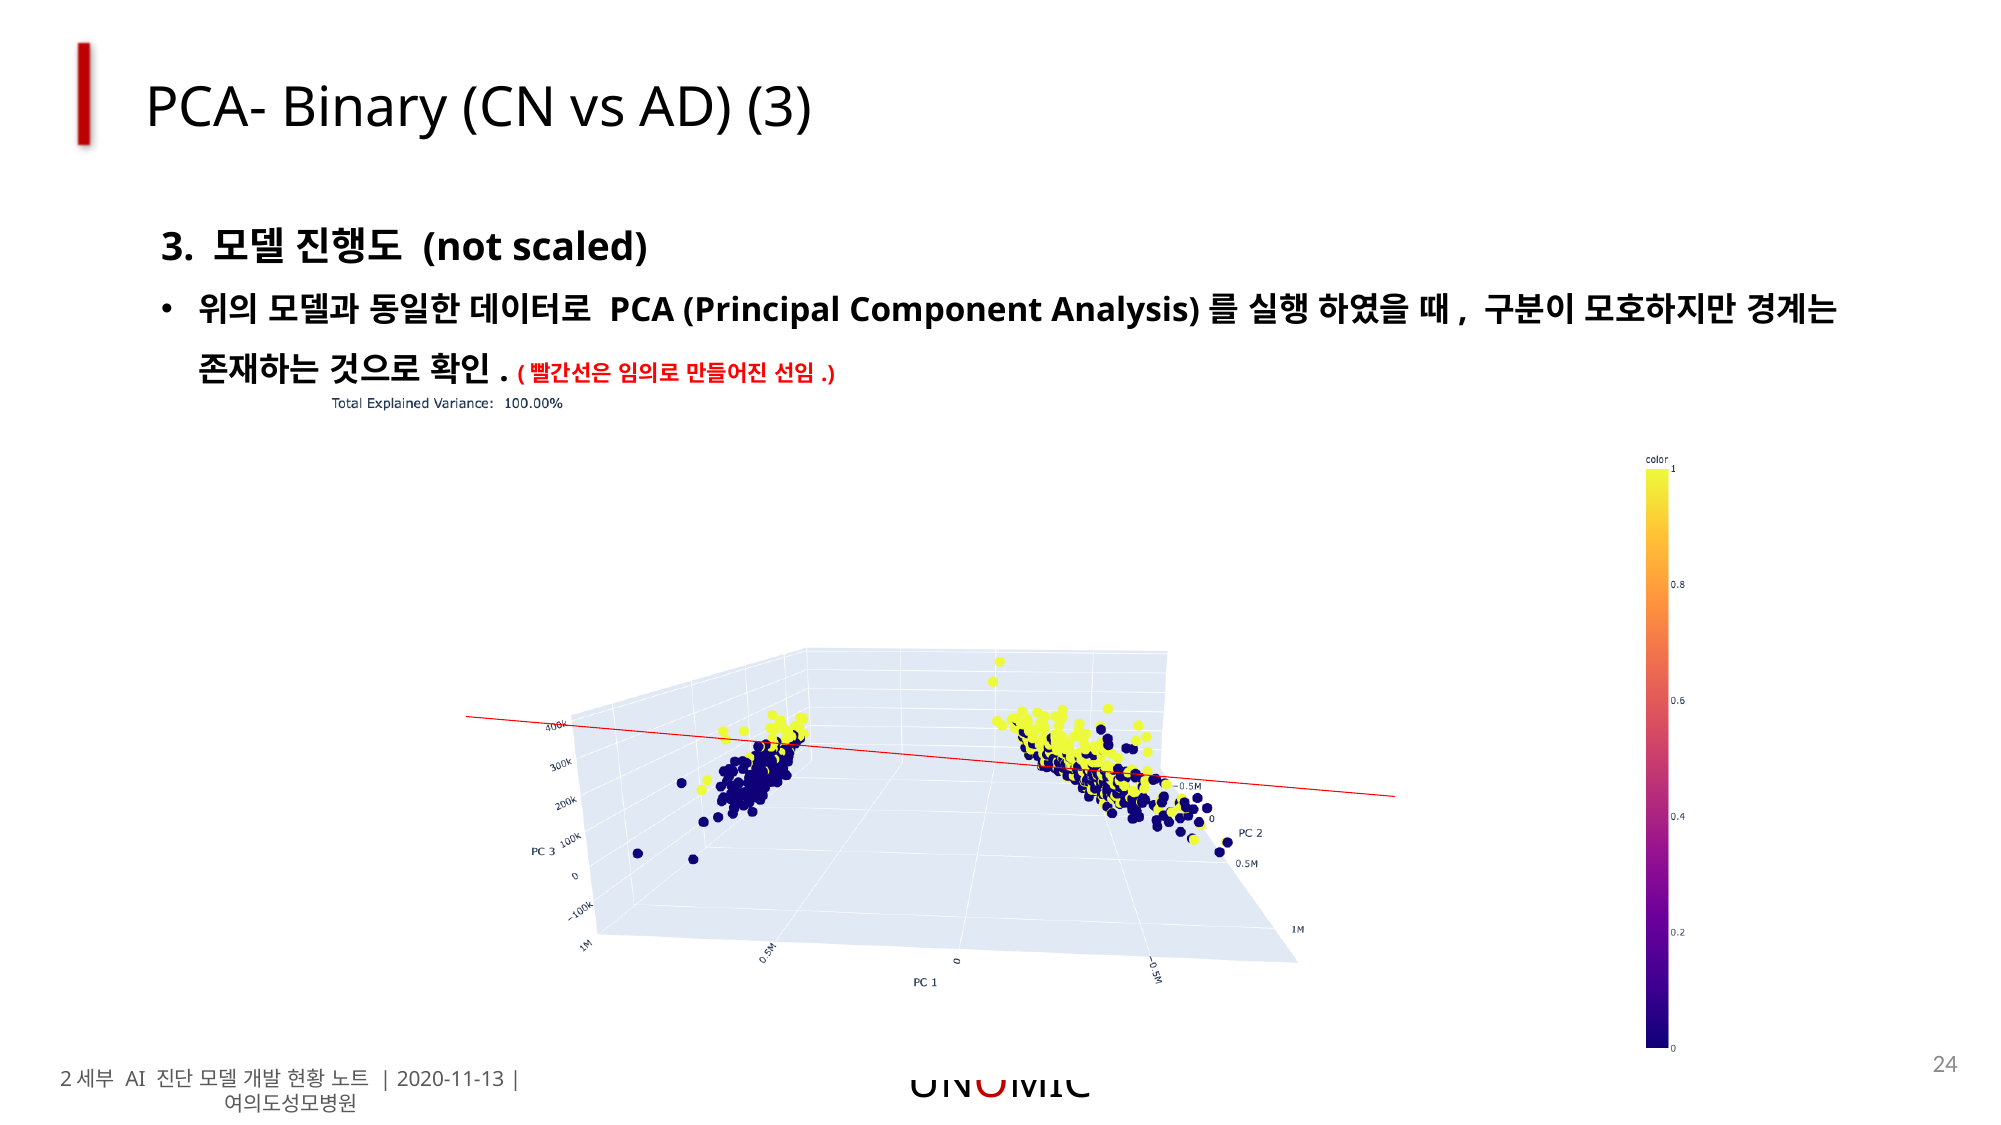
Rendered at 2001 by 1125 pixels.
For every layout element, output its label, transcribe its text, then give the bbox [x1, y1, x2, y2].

text_box 3. 모델 진행도 (not scaled) 위의 모델과 동일한 데이터로 PCA (Principal Component Analysis)를 실행 하였을 때, 구분이 모호하지만 경계는 존재하는 것으로 확인. (빨간선은 임의로 만들어진 선임.) [145, 190, 1864, 957]
slide_number 24 [1853, 1019, 1974, 1106]
text_box 2세부 AI 진단 모델 개발 현황 노트 | 2020-11-13 | 여의도성모병원 [0, 1055, 582, 1125]
text_box PCA- Binary (CN vs AD) (3) [130, 51, 1924, 158]
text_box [323, 388, 1687, 1115]
text_box [80, 44, 89, 145]
